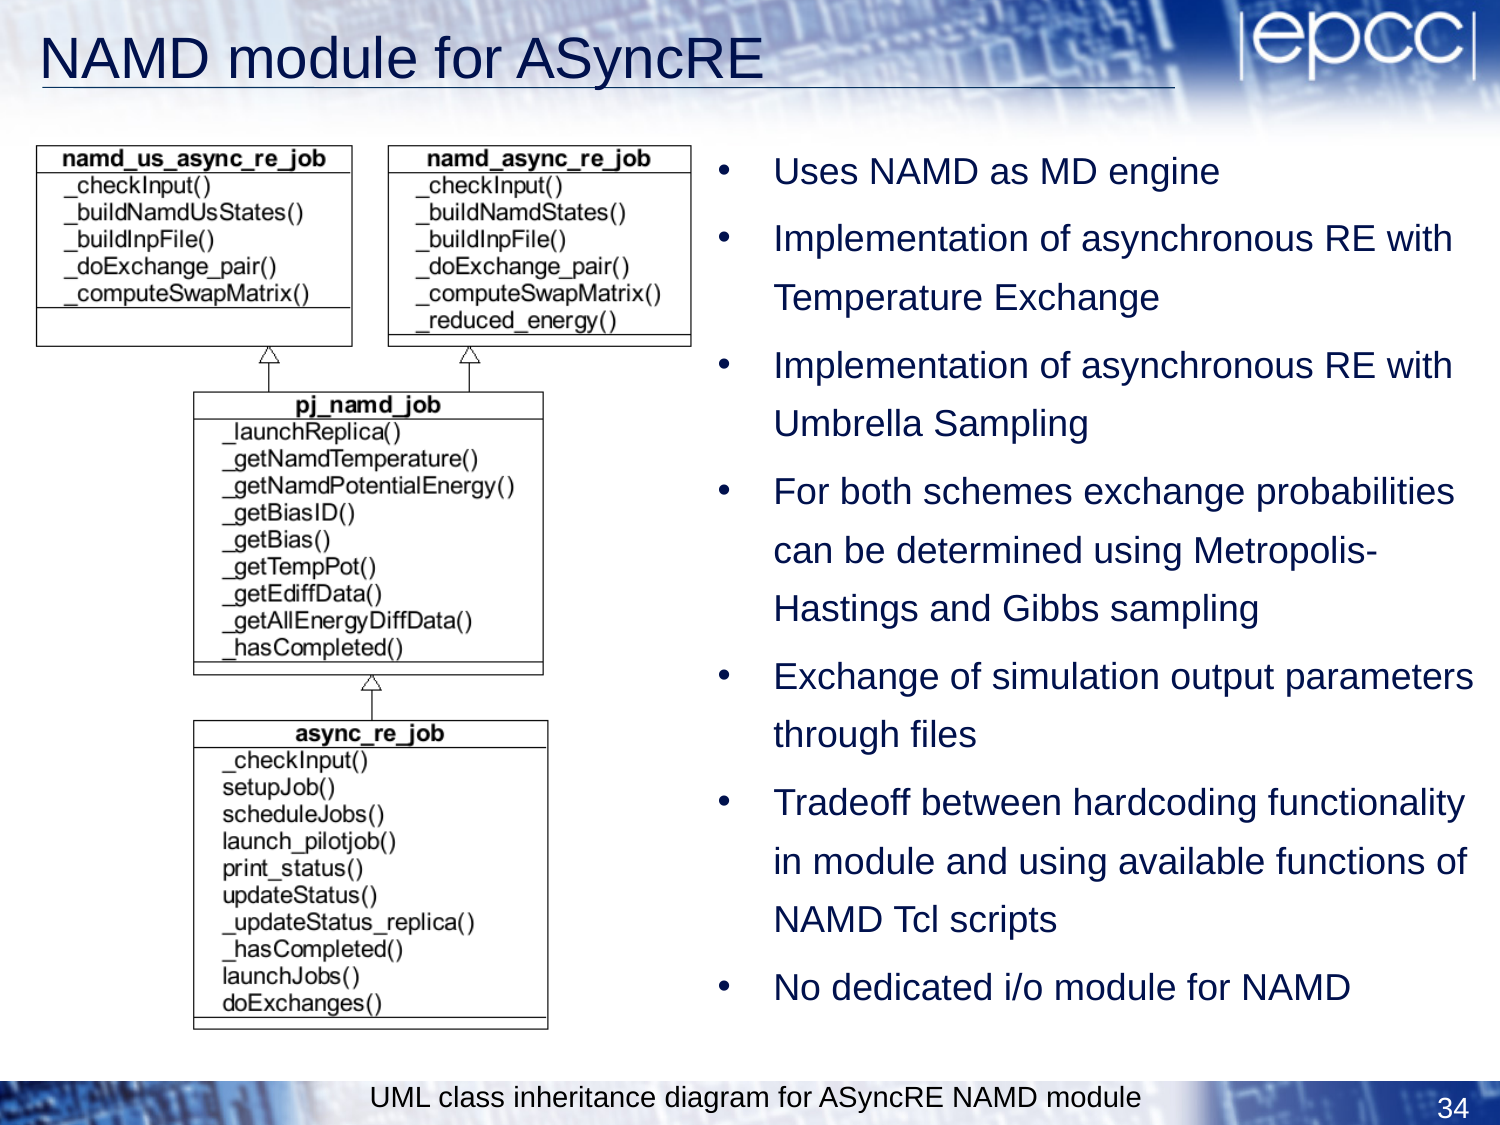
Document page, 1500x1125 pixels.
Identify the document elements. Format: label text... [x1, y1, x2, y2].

picture [0, 0, 1500, 1038]
picture [0, 1081, 352, 1125]
text_box 34 [1175, 1081, 1485, 1125]
text_box [372, 1087, 1180, 1125]
text_box Uses NAMD as MD engine Implementation of asynchronous RE with Temperature Exchange Implementation of asynchronous RE with Umbrella Sampling For both schemes exchange probabilities can be determined using Metropolis-Hastings and Gibbs sampling Exchange of simulation output parameters through files Tradeoff between hardcoding functionality in module and using available functions of NAMD Tcl scripts No dedicated i/o module for NAMD [702, 125, 1500, 1125]
text_box NAMD module for ASyncRE [24, 12, 1175, 98]
text_box UML class inheritance diagram for ASyncRE NAMD module [352, 1070, 1160, 1125]
